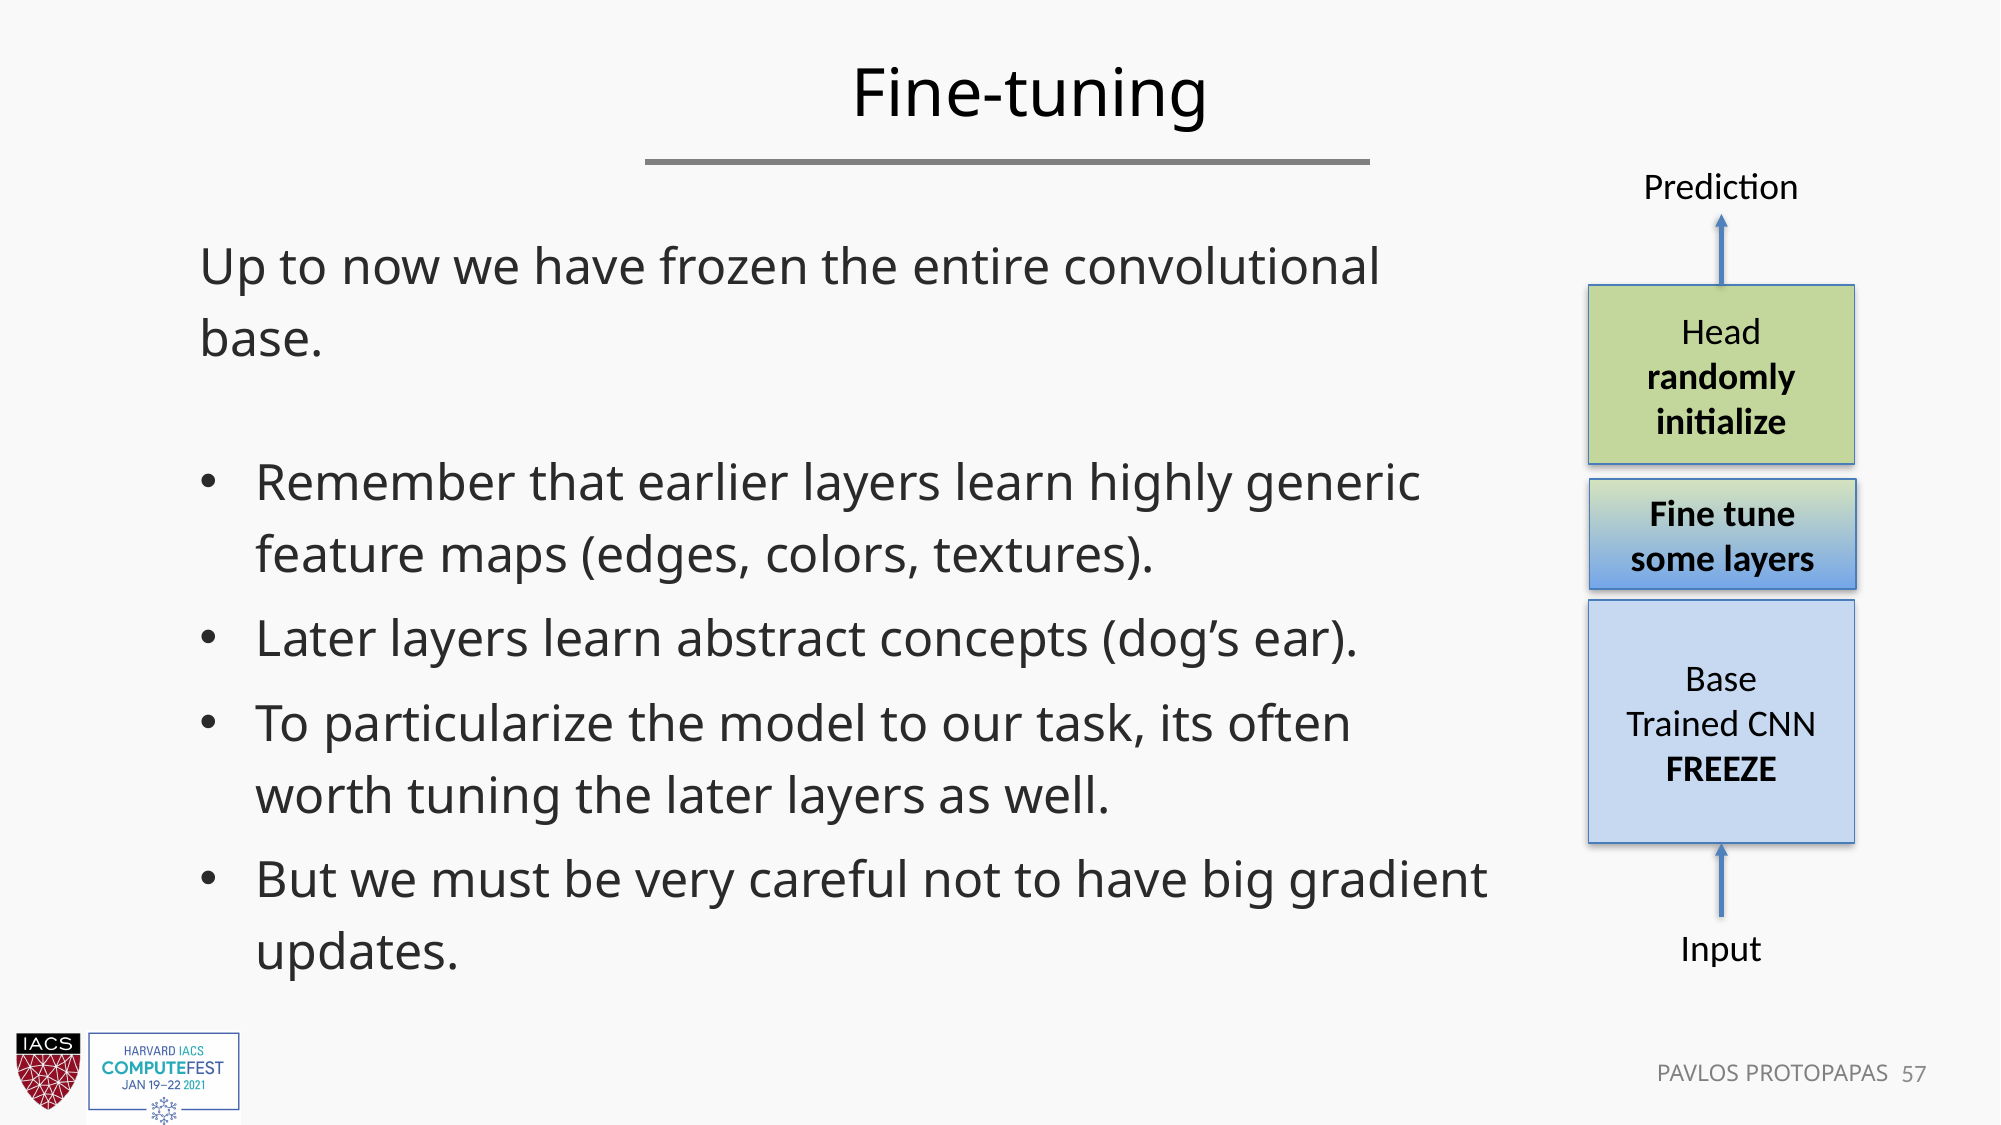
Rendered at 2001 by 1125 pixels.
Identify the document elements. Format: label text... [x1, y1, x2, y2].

text_box Input [1665, 916, 1777, 977]
text_box Base Trained CNN FREEZE [1588, 599, 1855, 844]
text_box Head randomly initialize [1588, 284, 1855, 465]
text_box Prediction [1629, 154, 1814, 215]
picture [14, 1033, 82, 1110]
list Fine-tuning [473, 42, 1589, 707]
slide_number 57 [1475, 1042, 1942, 1103]
picture [86, 1030, 241, 1125]
text_box Fine tune some layers [1589, 478, 1857, 590]
text_box Up to now we have frozen the entire convolutional base. Remember that earlier layers learn highly generic feature maps (edges, colors, textures). Later layers learn abstract concepts (dog’s ear). To particularize the model to our task, its often worth tuning the later layers as well. But we must be very careful not to have big gradient updates. [184, 214, 1507, 988]
